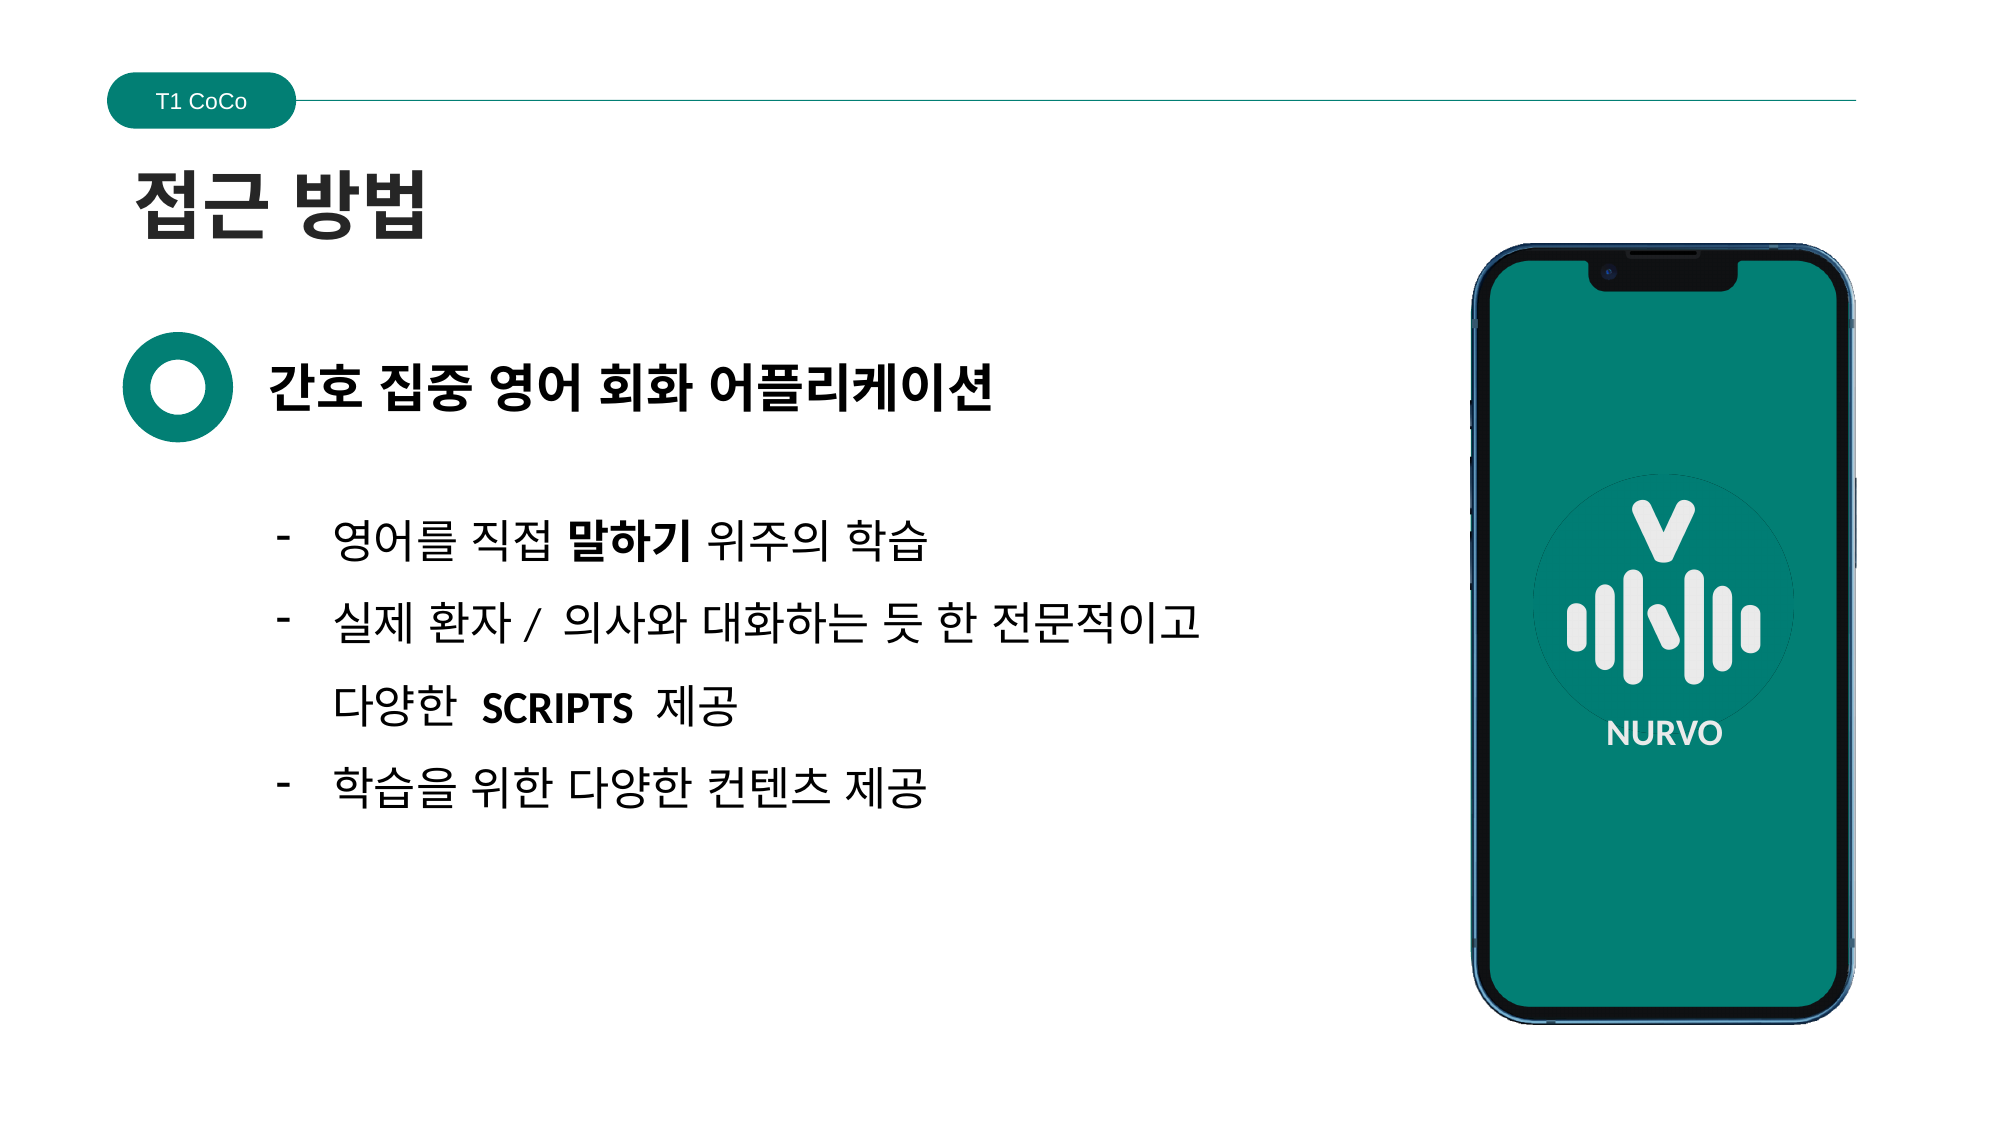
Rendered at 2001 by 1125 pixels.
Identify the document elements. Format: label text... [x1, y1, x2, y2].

text_box T1 CoCo [106, 71, 298, 130]
text_box 영어를 직접 말하기 위주의 학습 실제 환자/ 의사와 대화하는 듯 한 전문적이고 다양한 SCRIPTS 제공 학습을 위한 다양한 컨텐츠 제공 [261, 477, 1301, 988]
text_box [121, 330, 235, 444]
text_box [1470, 243, 1857, 1025]
text_box 접근 방법 [118, 151, 446, 256]
text_box 간호 집중 영어 회화 어플리케이션 [253, 348, 1294, 426]
